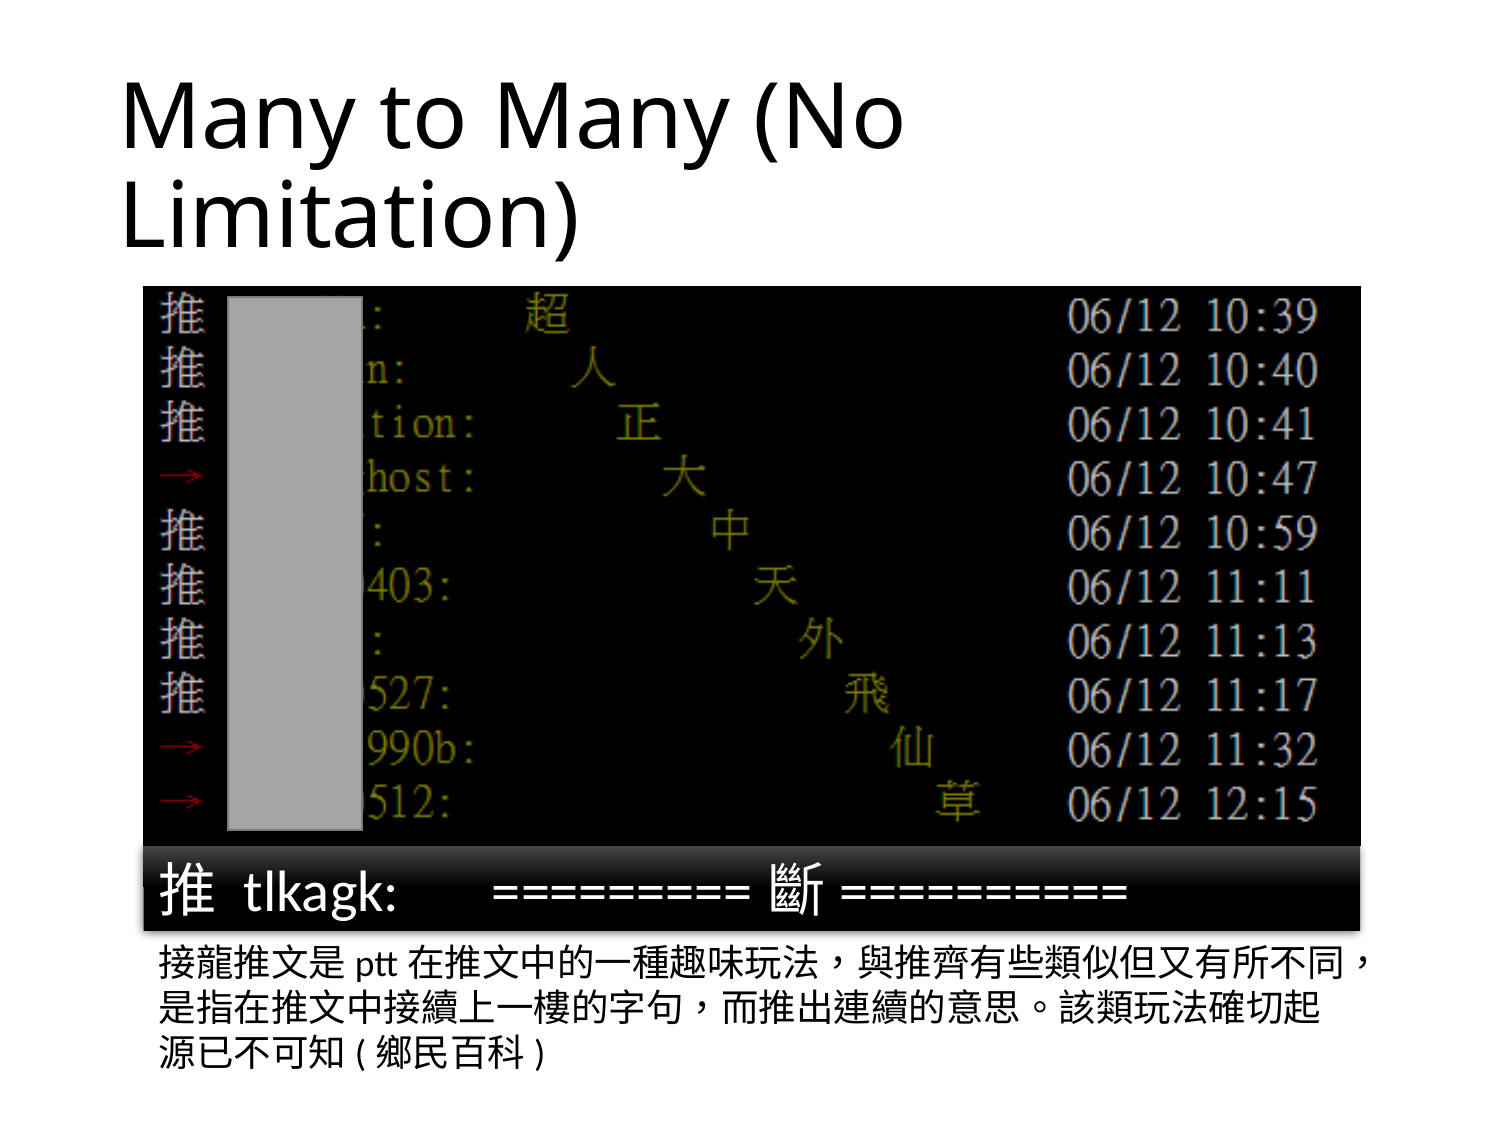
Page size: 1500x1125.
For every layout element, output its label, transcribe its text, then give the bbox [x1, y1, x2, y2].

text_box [143, 286, 1361, 846]
text_box 推 tlkagk: =========斷========== [143, 846, 1361, 931]
text_box 接龍推文是ptt在推文中的一種趣味玩法，與推齊有些類似但又有所不同，是指在推文中接續上一樓的字句，而推出連續的意思。該類玩法確切起源已不可知(鄉民百科) [143, 931, 1361, 1082]
title Many to Many (No Limitation) [103, 59, 1397, 278]
